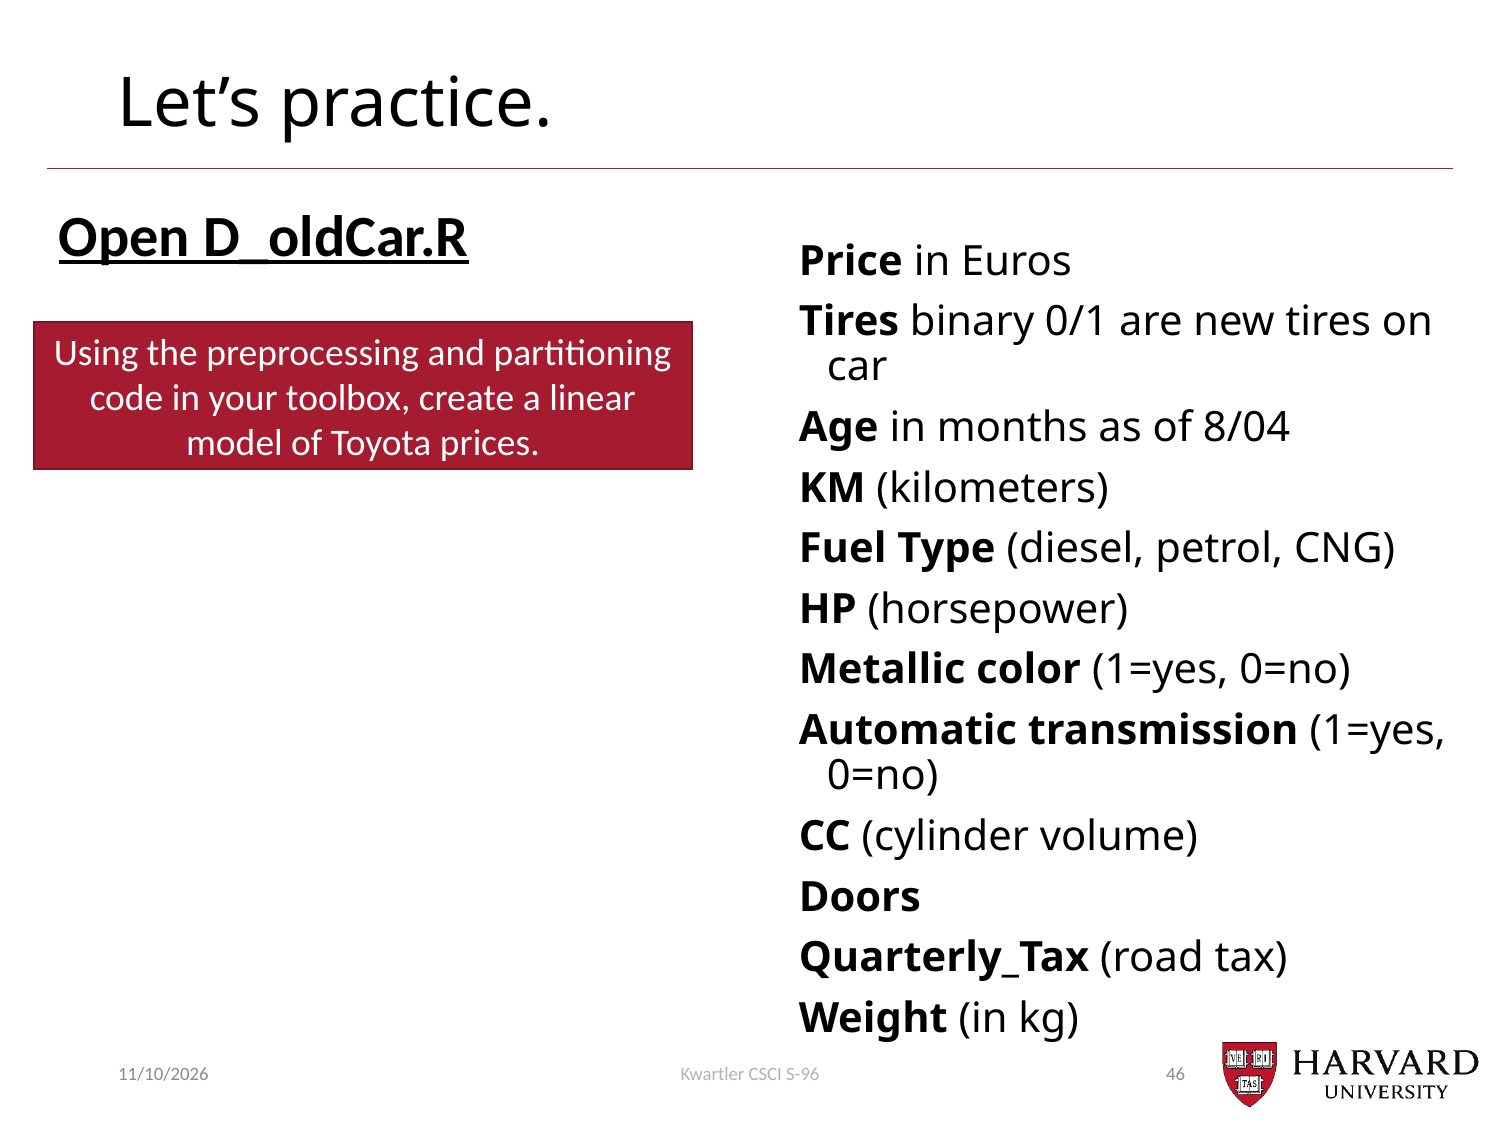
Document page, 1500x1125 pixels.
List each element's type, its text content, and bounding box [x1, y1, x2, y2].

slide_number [103, 1042, 441, 1103]
text_box Open D_oldCar.R [43, 190, 484, 276]
title Let’s practice. [103, 59, 1397, 157]
text_box Using the preprocessing and partitioning code in your toolbox, create a linear model of Toyota prices. [33, 321, 693, 470]
picture [1200, 1024, 1500, 1125]
text_box Price in Euros Tires binary 0/1 are new tires on car Age in months as of 8/04 KM (kilometers) Fuel Type (diesel, petrol, CNG) HP (horsepower) Metallic color (1=yes, 0=no) Automatic transmission (1=yes, 0=no) CC (cylinder volume) Doors Quarterly_Tax (road tax) Weight (in kg) [784, 231, 1500, 899]
footer Kwartler CSCI S-96 [496, 1042, 1004, 1103]
slide_number 46 [1059, 1042, 1200, 1103]
